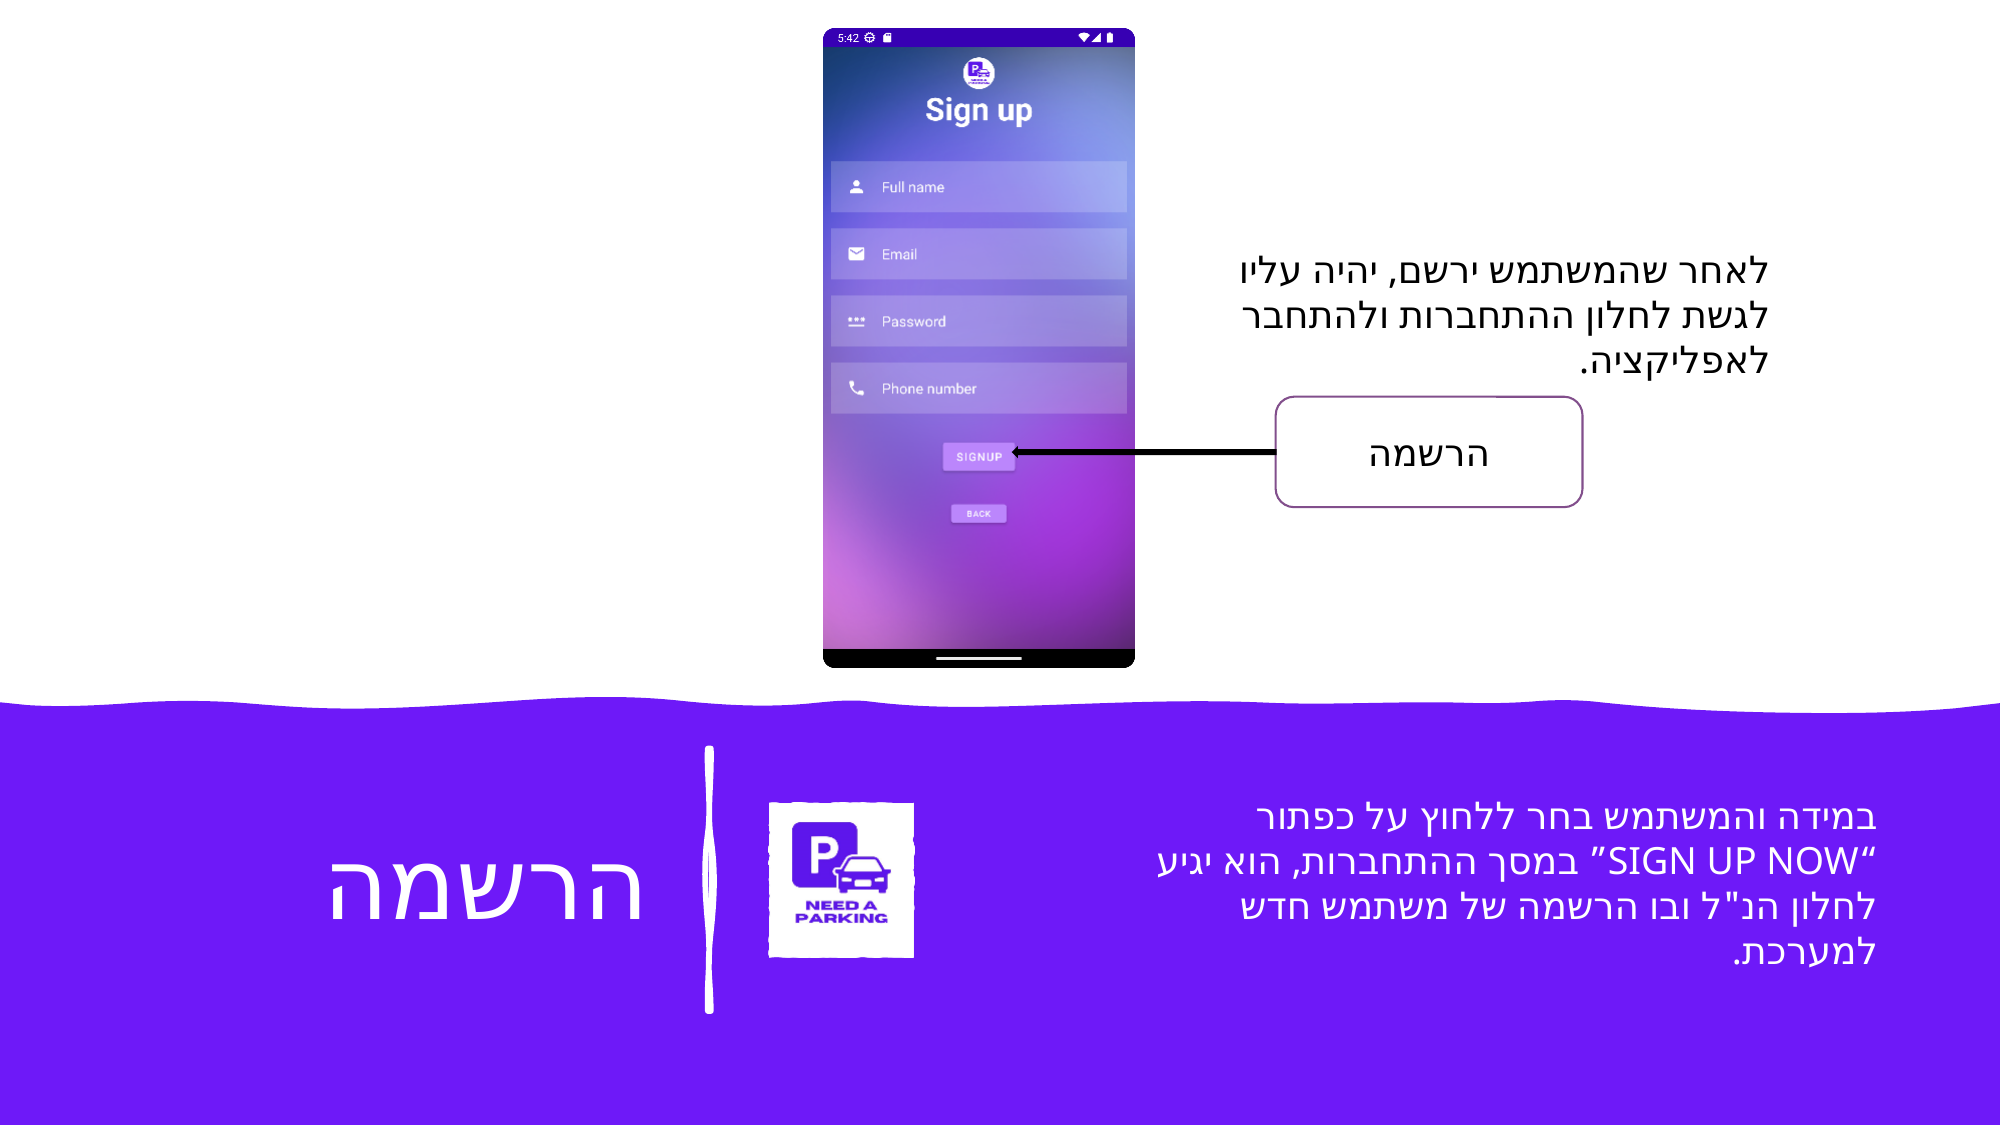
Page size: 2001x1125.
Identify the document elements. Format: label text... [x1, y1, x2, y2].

picture [823, 28, 1135, 668]
text_box במידה והמשתמש בחר ללחוץ על כפתור “SIGN UP NOW” במסך ההתחברות, הוא יגיע לחלון הנ"ל ובו הרשמה של משתמש חדש למערכת. [1070, 784, 1893, 980]
text_box לאחר שהמשתמש ירשם, יהיה עליו לגשת לחלון ההתחברות ולהתחבר לאפליקציה. [1205, 238, 1786, 389]
text_box [1135, 449, 1277, 456]
picture [767, 802, 915, 958]
text_box [0, 695, 2000, 1125]
text_box הרשמה [1274, 395, 1584, 509]
title הרשמה [31, 748, 665, 1011]
text_box [0, 0, 2000, 712]
text_box [704, 747, 716, 1013]
